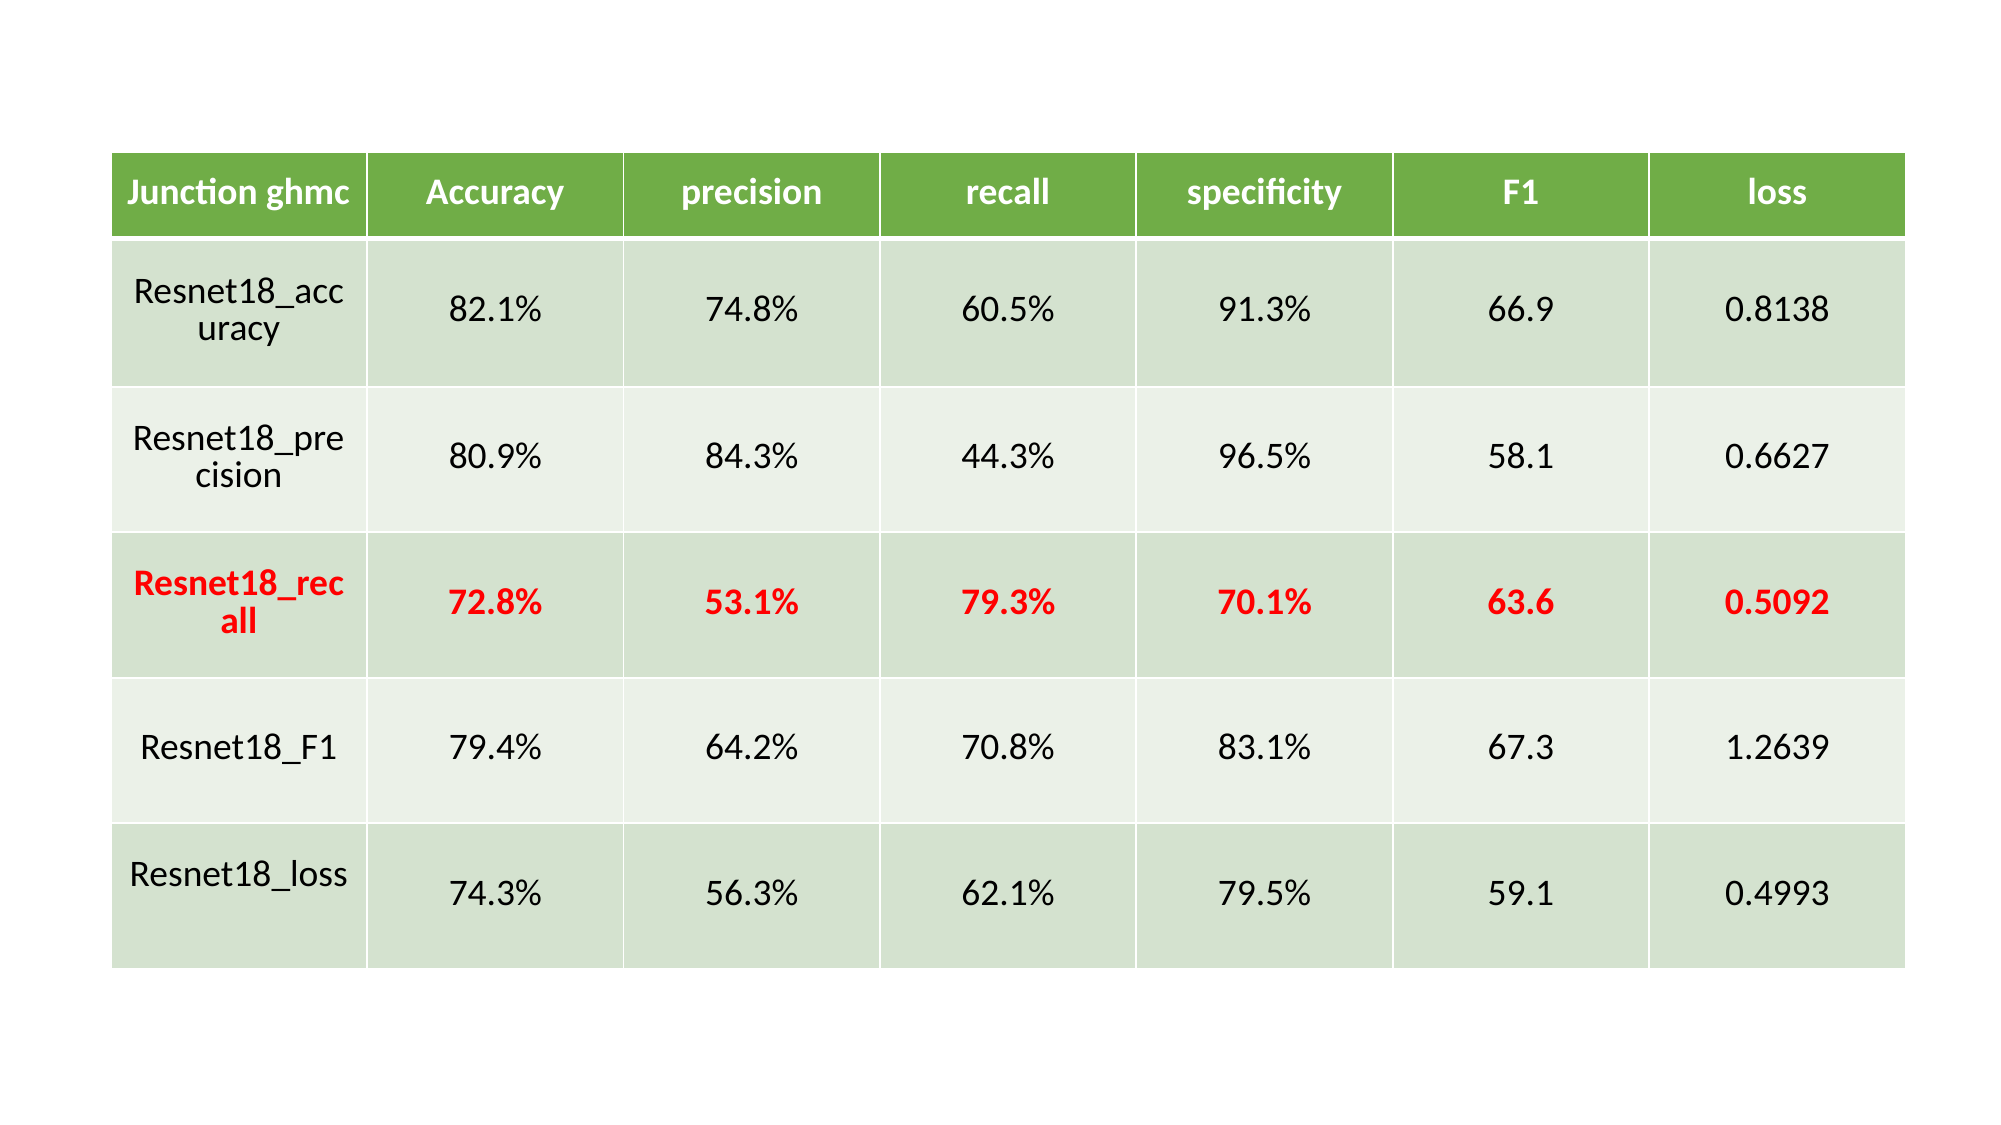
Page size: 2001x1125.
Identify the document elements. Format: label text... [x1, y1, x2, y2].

table_cell 91.3% [1137, 241, 1392, 386]
table_cell 67.3 [1394, 679, 1648, 822]
table_header specificity [1137, 153, 1392, 236]
table_cell 59.1 [1394, 824, 1648, 968]
table_cell 74.8% [624, 241, 879, 386]
table_cell 83.1% [1137, 679, 1392, 822]
table_cell 60.5% [881, 241, 1135, 386]
table_cell Resnet18_loss [112, 824, 366, 968]
table_cell 0.5092 [1650, 533, 1905, 677]
table_cell 58.1 [1394, 388, 1648, 531]
table_cell 64.2% [624, 679, 879, 822]
table_cell 66.9 [1394, 241, 1648, 386]
table_cell 74.3% [368, 824, 623, 968]
table_cell 1.2639 [1650, 679, 1905, 822]
table_cell 44.3% [881, 388, 1135, 531]
table_cell 79.3% [881, 533, 1135, 677]
table_header Junction ghmc [112, 153, 366, 236]
table_cell 70.8% [881, 679, 1135, 822]
table_cell Resnet18_recall [112, 533, 366, 677]
table_cell 72.8% [368, 533, 623, 677]
table_header F1 [1394, 153, 1648, 236]
table_cell 62.1% [881, 824, 1135, 968]
table_cell 79.4% [368, 679, 623, 822]
table_cell 56.3% [624, 824, 879, 968]
table_cell 70.1% [1137, 533, 1392, 677]
table_cell 96.5% [1137, 388, 1392, 531]
table_header loss [1650, 153, 1905, 236]
table_cell 82.1% [368, 241, 623, 386]
table_cell Resnet18_F1 [112, 679, 366, 822]
table_cell Resnet18_precision [112, 388, 366, 531]
table_cell 84.3% [624, 388, 879, 531]
table_header precision [624, 153, 879, 236]
table_header Accuracy [368, 153, 623, 236]
table_cell 80.9% [368, 388, 623, 531]
table_cell 53.1% [624, 533, 879, 677]
table_cell 63.6 [1394, 533, 1648, 677]
table_cell 79.5% [1137, 824, 1392, 968]
table_cell 0.6627 [1650, 388, 1905, 531]
table_cell 0.4993 [1650, 824, 1905, 968]
table_header recall [881, 153, 1135, 236]
table_cell 0.8138 [1650, 241, 1905, 386]
table_cell Resnet18_accuracy [112, 241, 366, 386]
